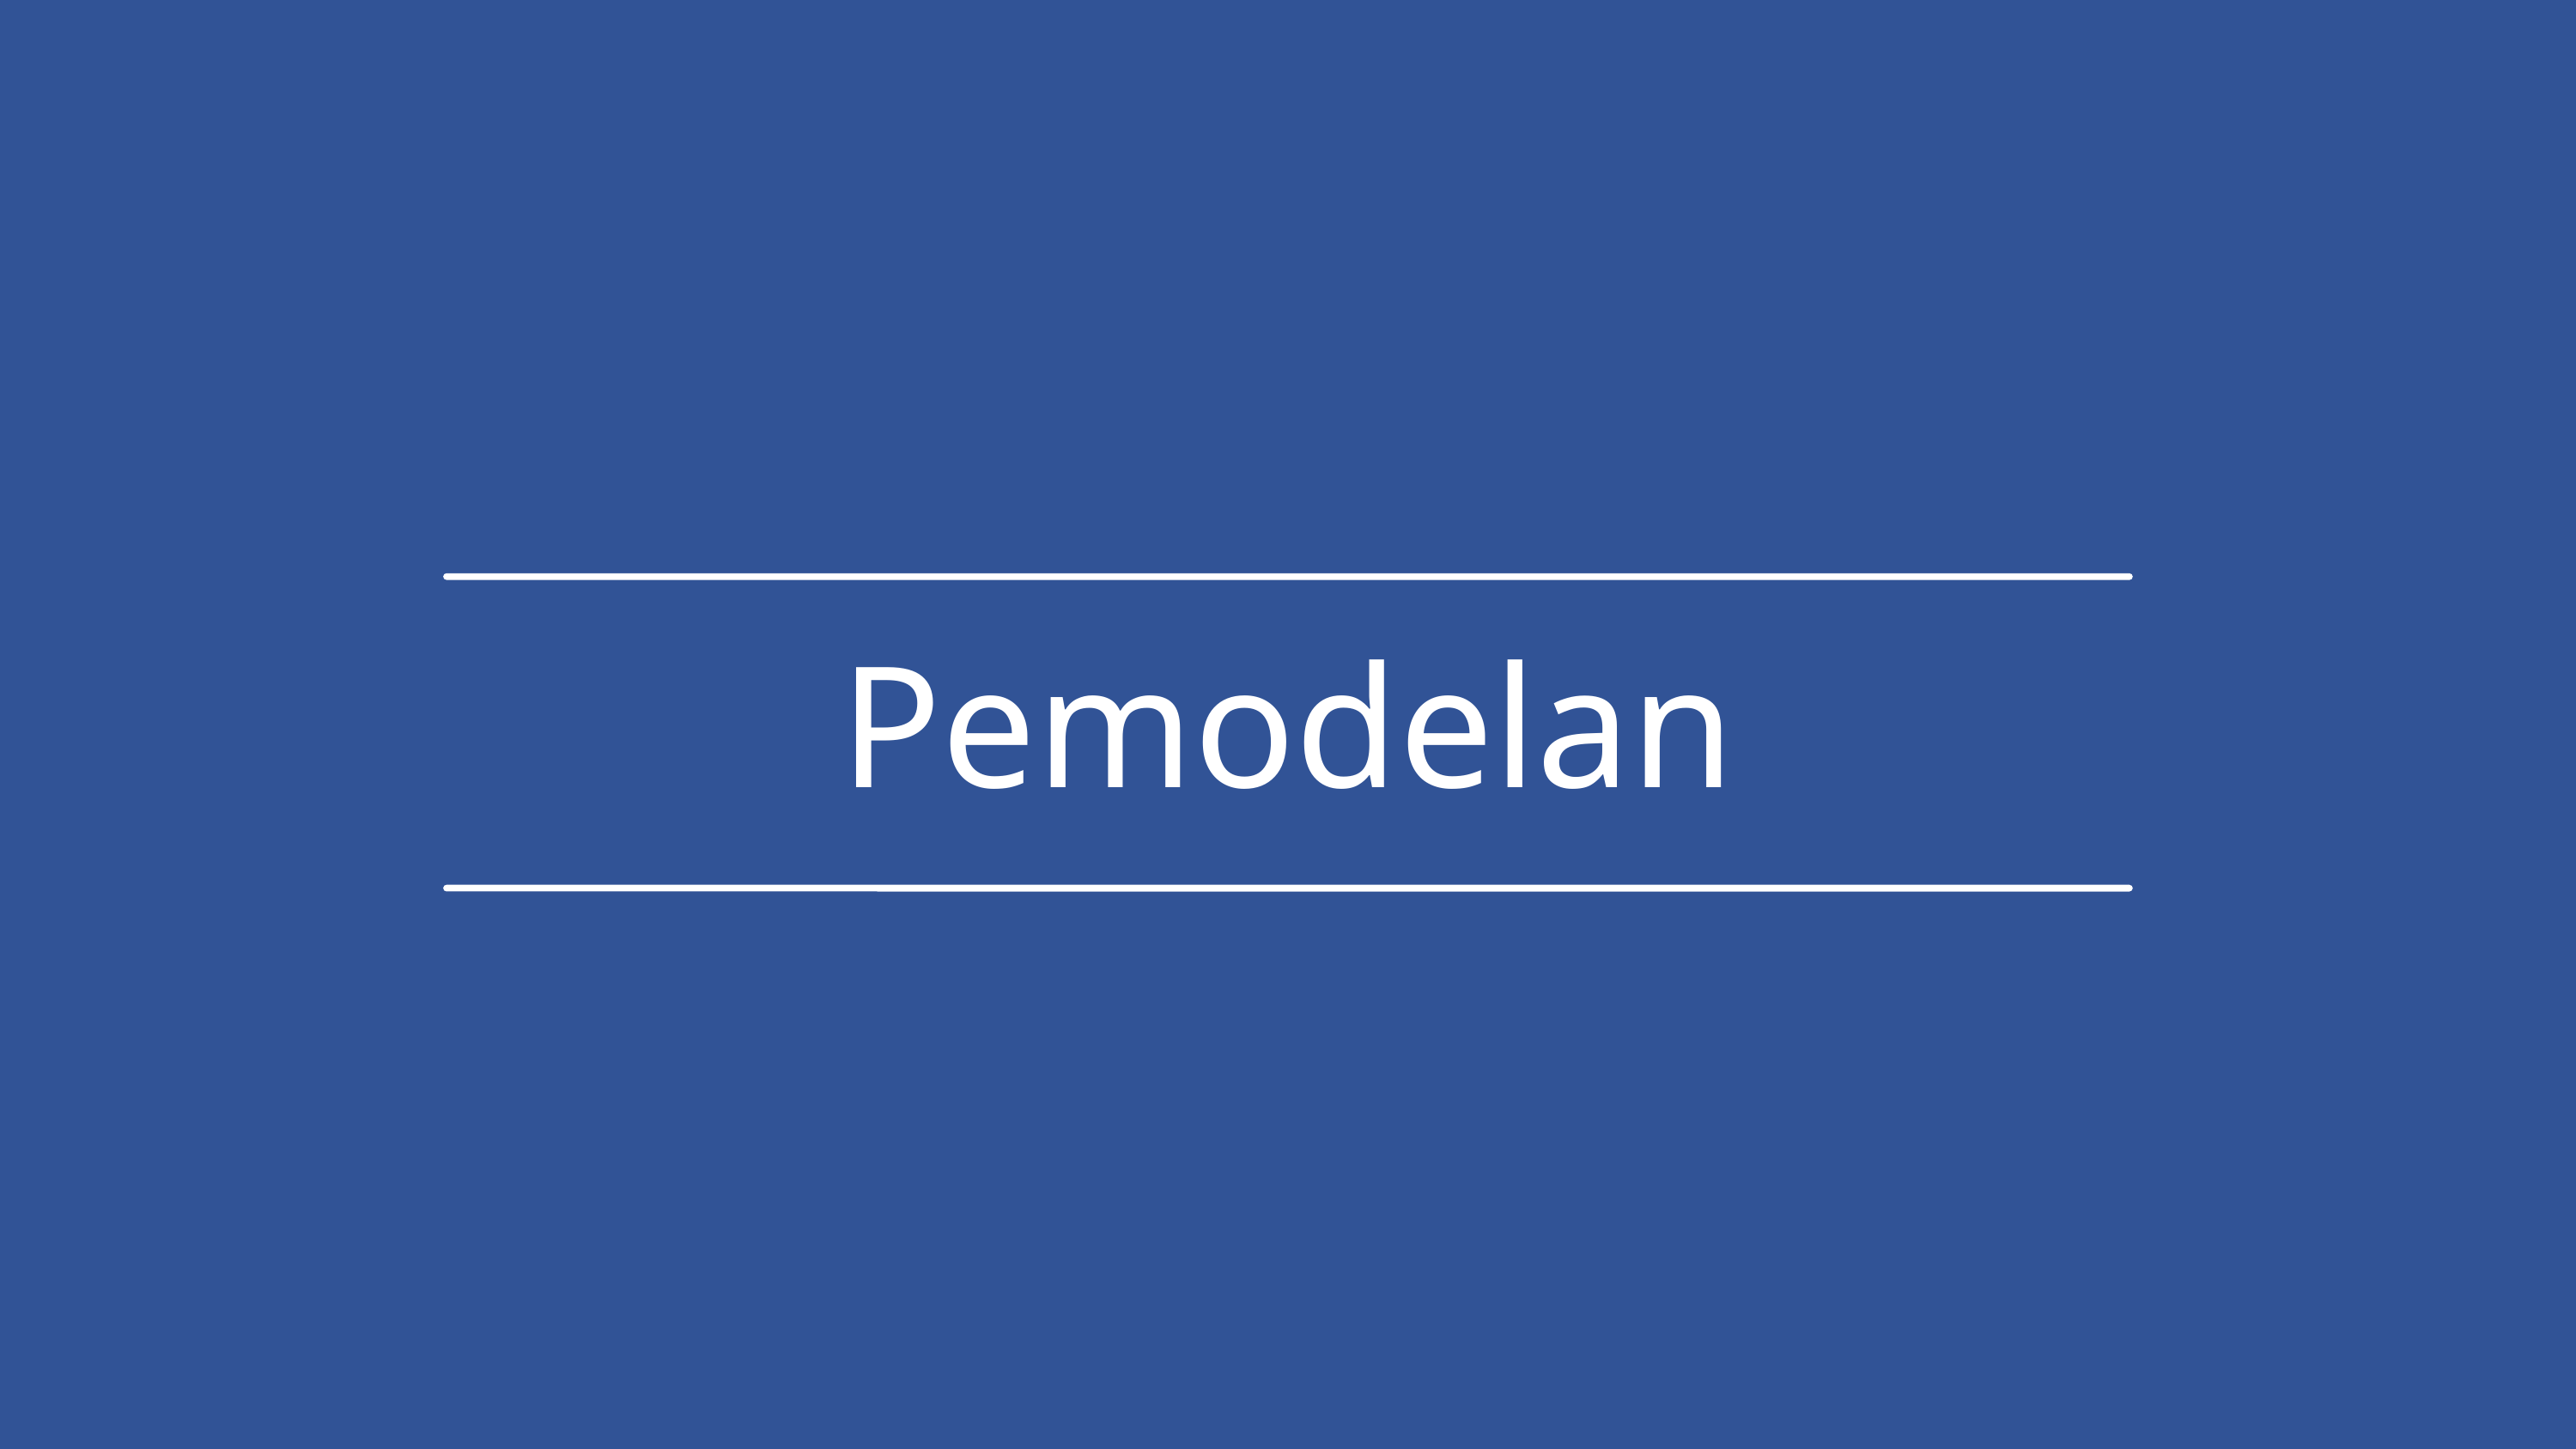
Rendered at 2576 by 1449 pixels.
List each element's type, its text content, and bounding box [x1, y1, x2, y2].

text_box Pemodelan [519, 635, 2057, 822]
